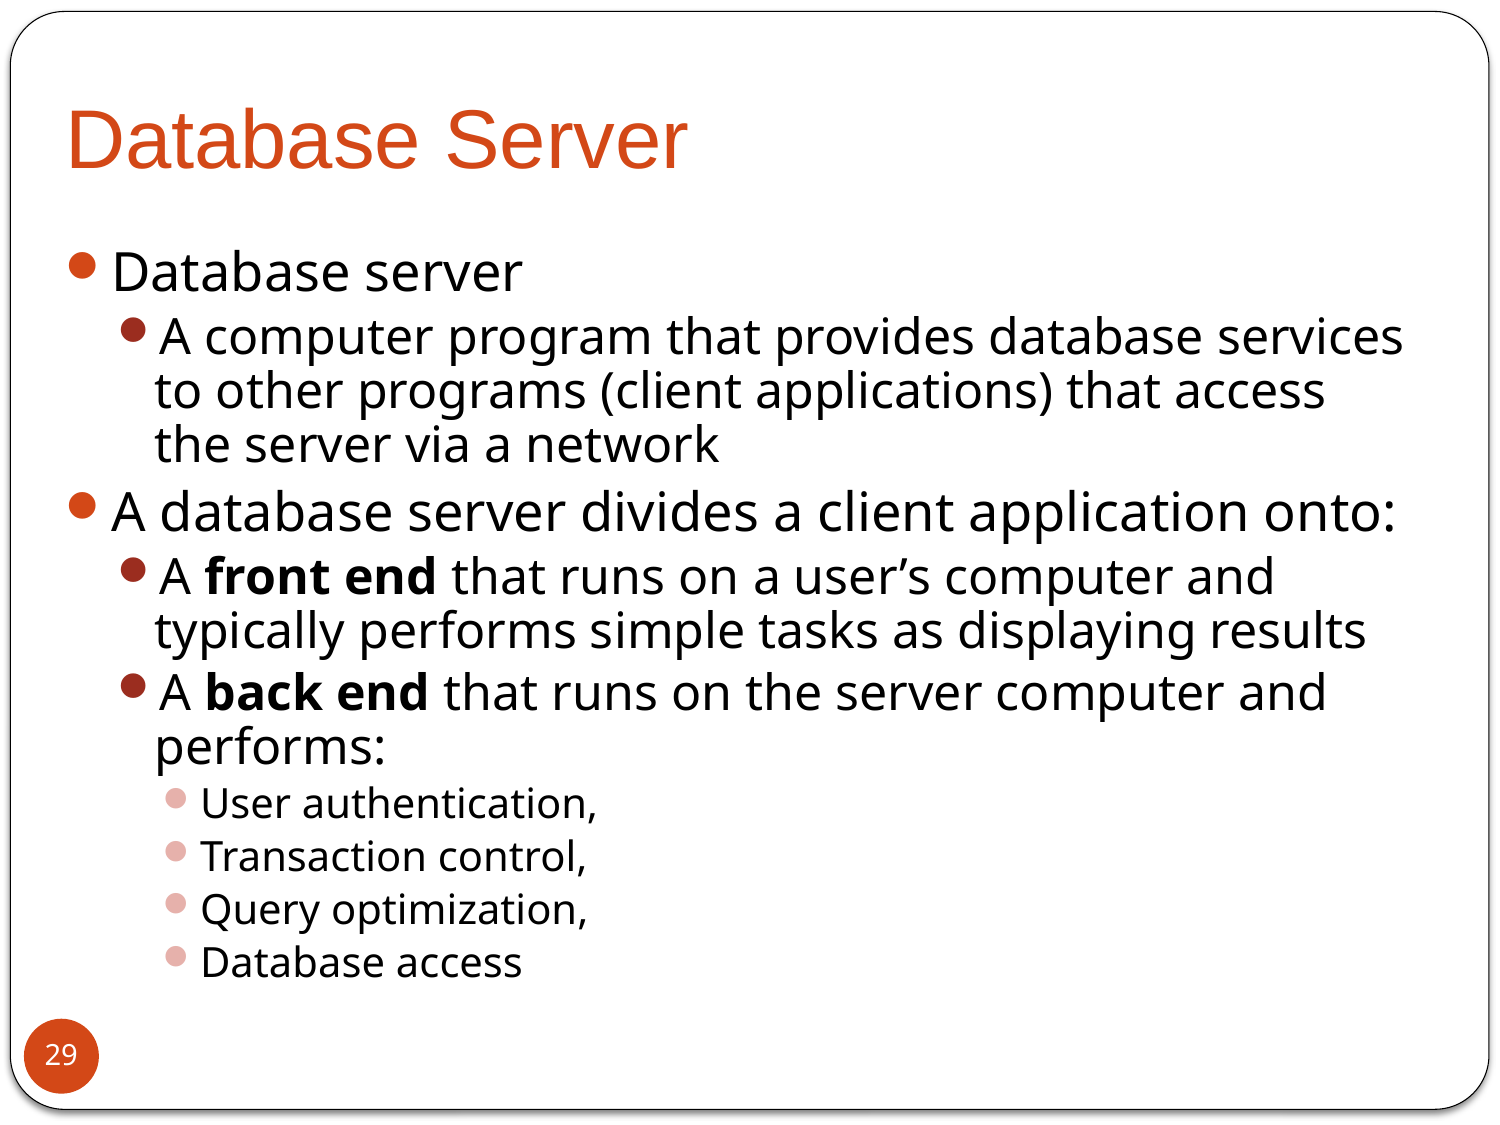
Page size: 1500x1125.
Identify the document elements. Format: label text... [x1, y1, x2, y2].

list Database server A computer program that provides database services to other programs (client applications) that access the server via a network A database server divides a client application onto: A front end that runs on a user’s computer and typically performs simple tasks as displaying results A back end that runs on the server computer and performs: User authentication, Transaction control, Query optimization, Database access [49, 237, 1426, 1038]
title Database Server [49, 44, 1426, 233]
slide_number 29 [23, 1020, 99, 1094]
